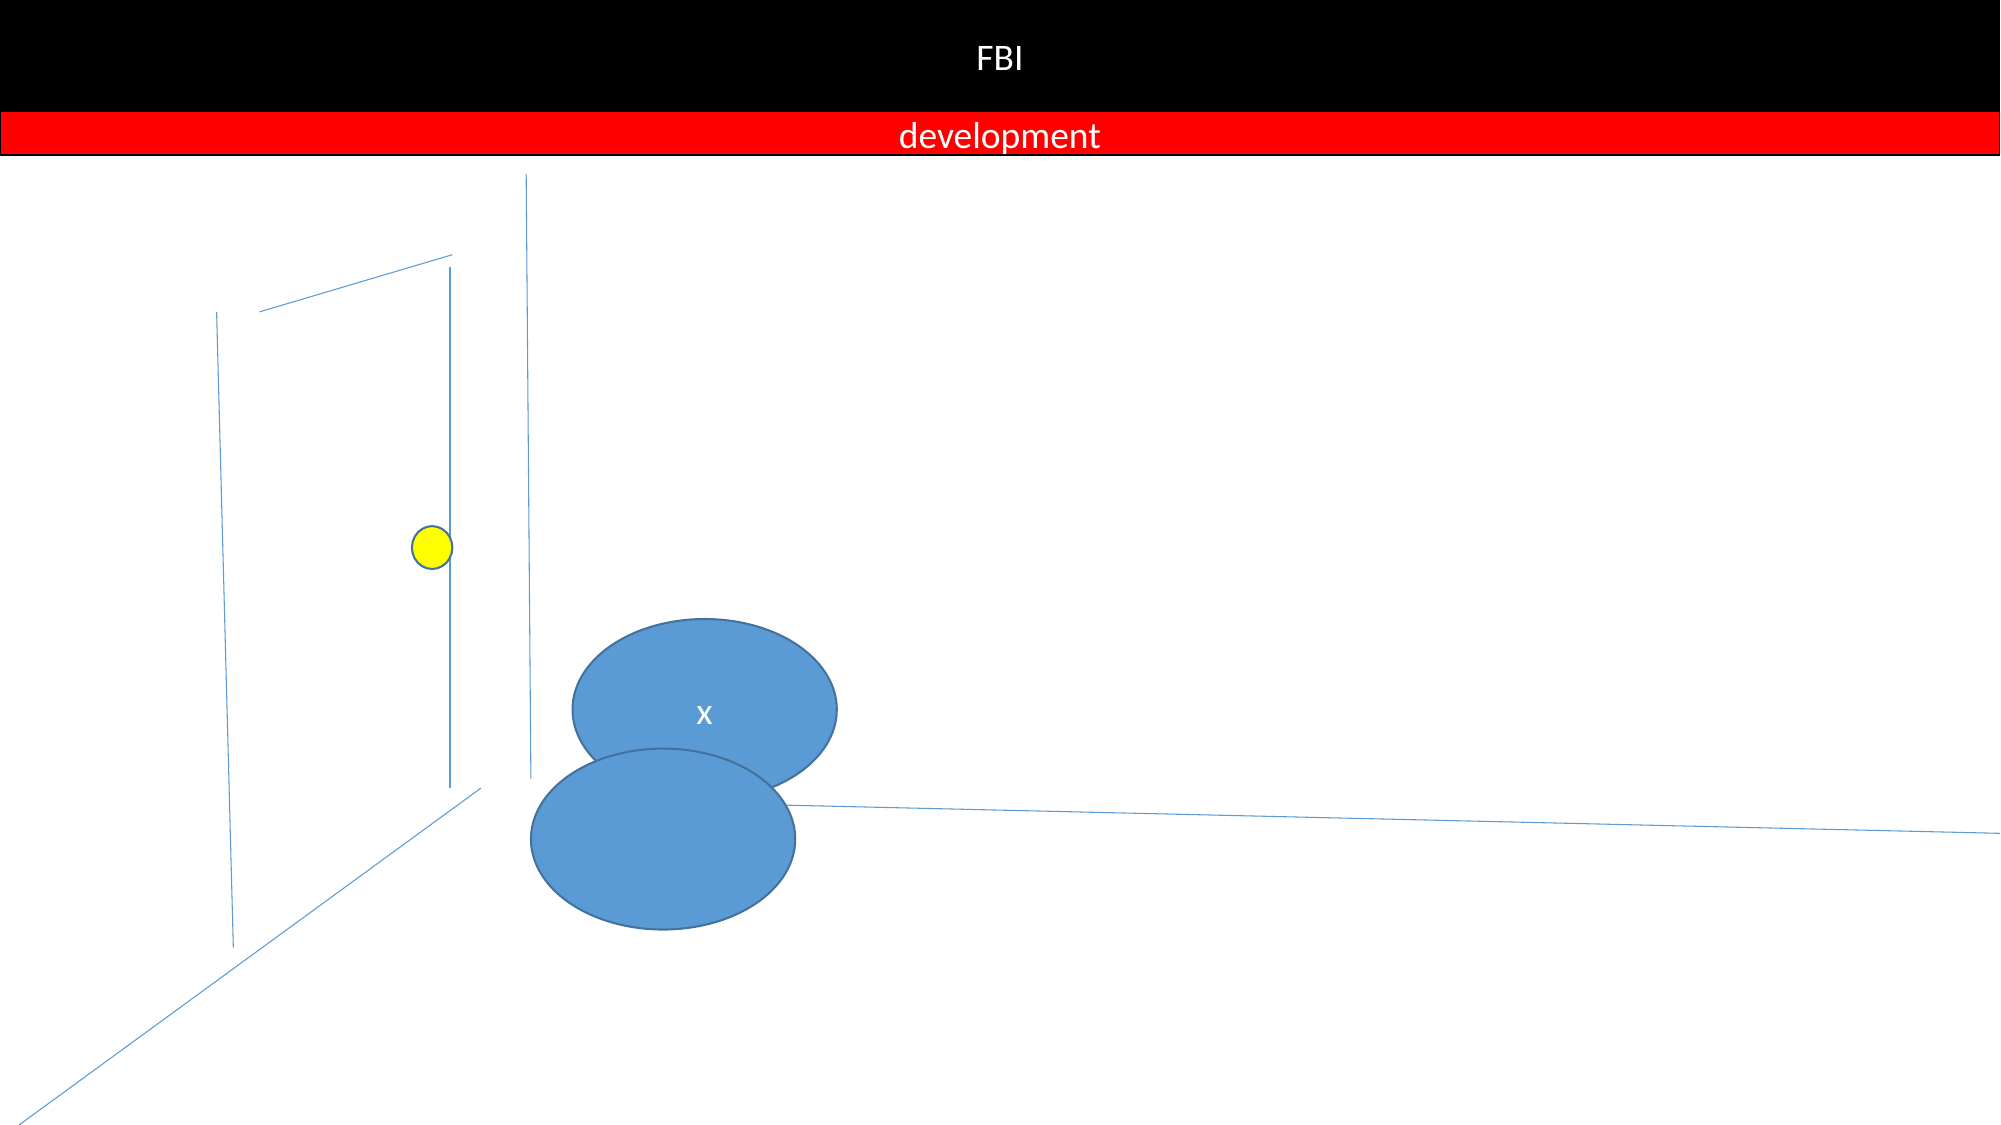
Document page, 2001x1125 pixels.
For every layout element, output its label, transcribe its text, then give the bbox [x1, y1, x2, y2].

text_box [410, 525, 449, 571]
text_box FBI [0, 0, 2000, 110]
text_box x [571, 617, 838, 788]
text_box [529, 747, 797, 931]
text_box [18, 788, 481, 1125]
text_box development [0, 110, 2000, 156]
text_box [526, 173, 531, 779]
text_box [259, 254, 453, 312]
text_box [561, 799, 2000, 834]
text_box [216, 311, 234, 948]
